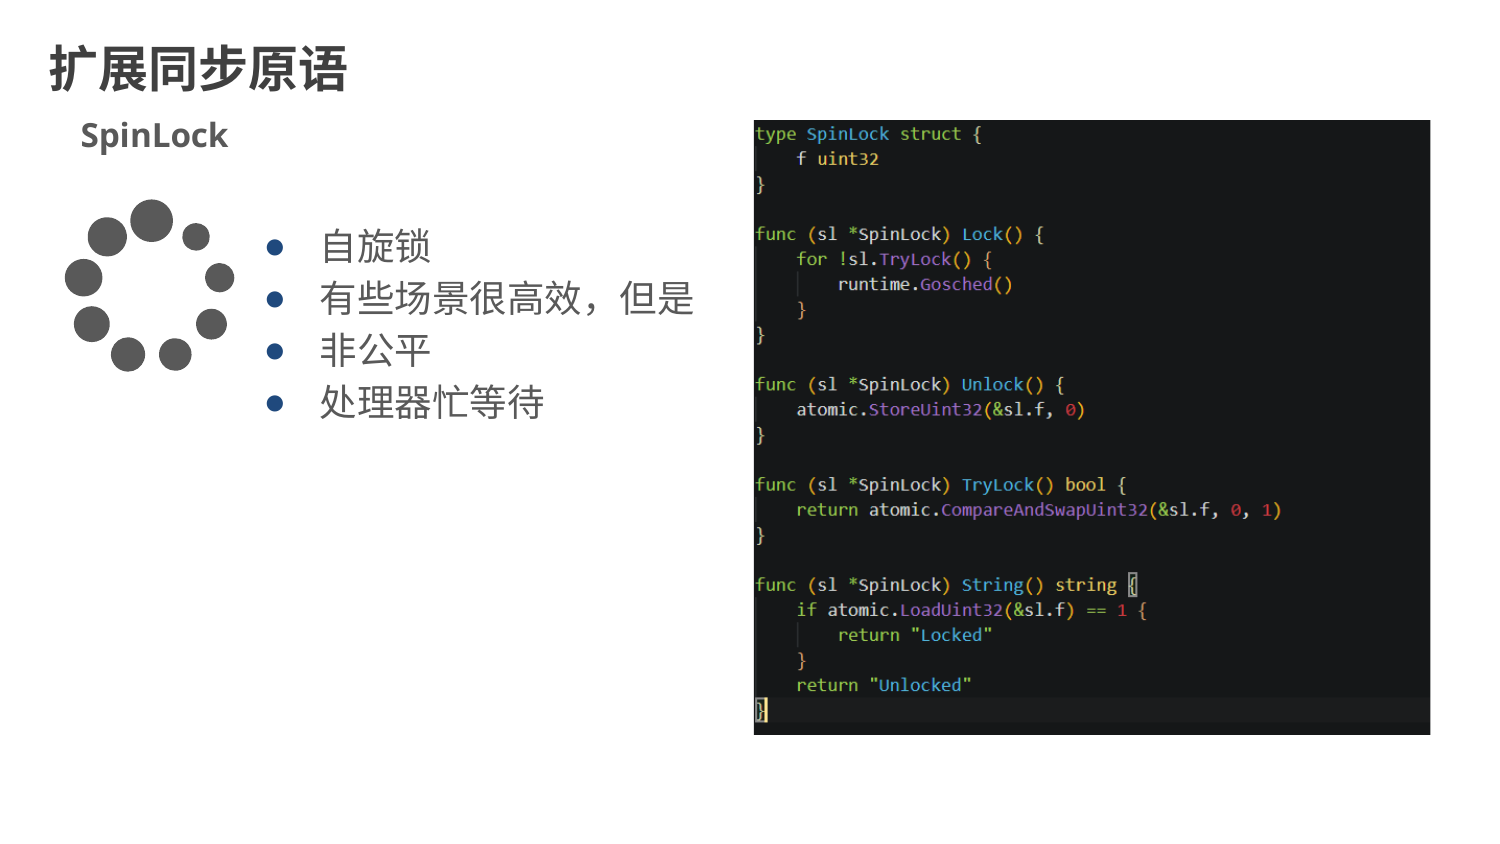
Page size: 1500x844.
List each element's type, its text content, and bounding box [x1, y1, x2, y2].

text_box [110, 337, 146, 372]
text_box [64, 258, 103, 297]
text_box [130, 199, 173, 243]
text_box SpinLock [64, 106, 355, 163]
text_box 扩展同步原语 [32, 29, 567, 106]
text_box [182, 223, 210, 251]
text_box [87, 217, 127, 257]
text_box [196, 308, 227, 340]
text_box [73, 306, 110, 343]
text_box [753, 120, 1431, 735]
text_box 自旋锁 有些场景很高效，但是 非公平 处理器忙等待 [229, 201, 1449, 800]
text_box [159, 338, 192, 371]
text_box [205, 263, 229, 293]
